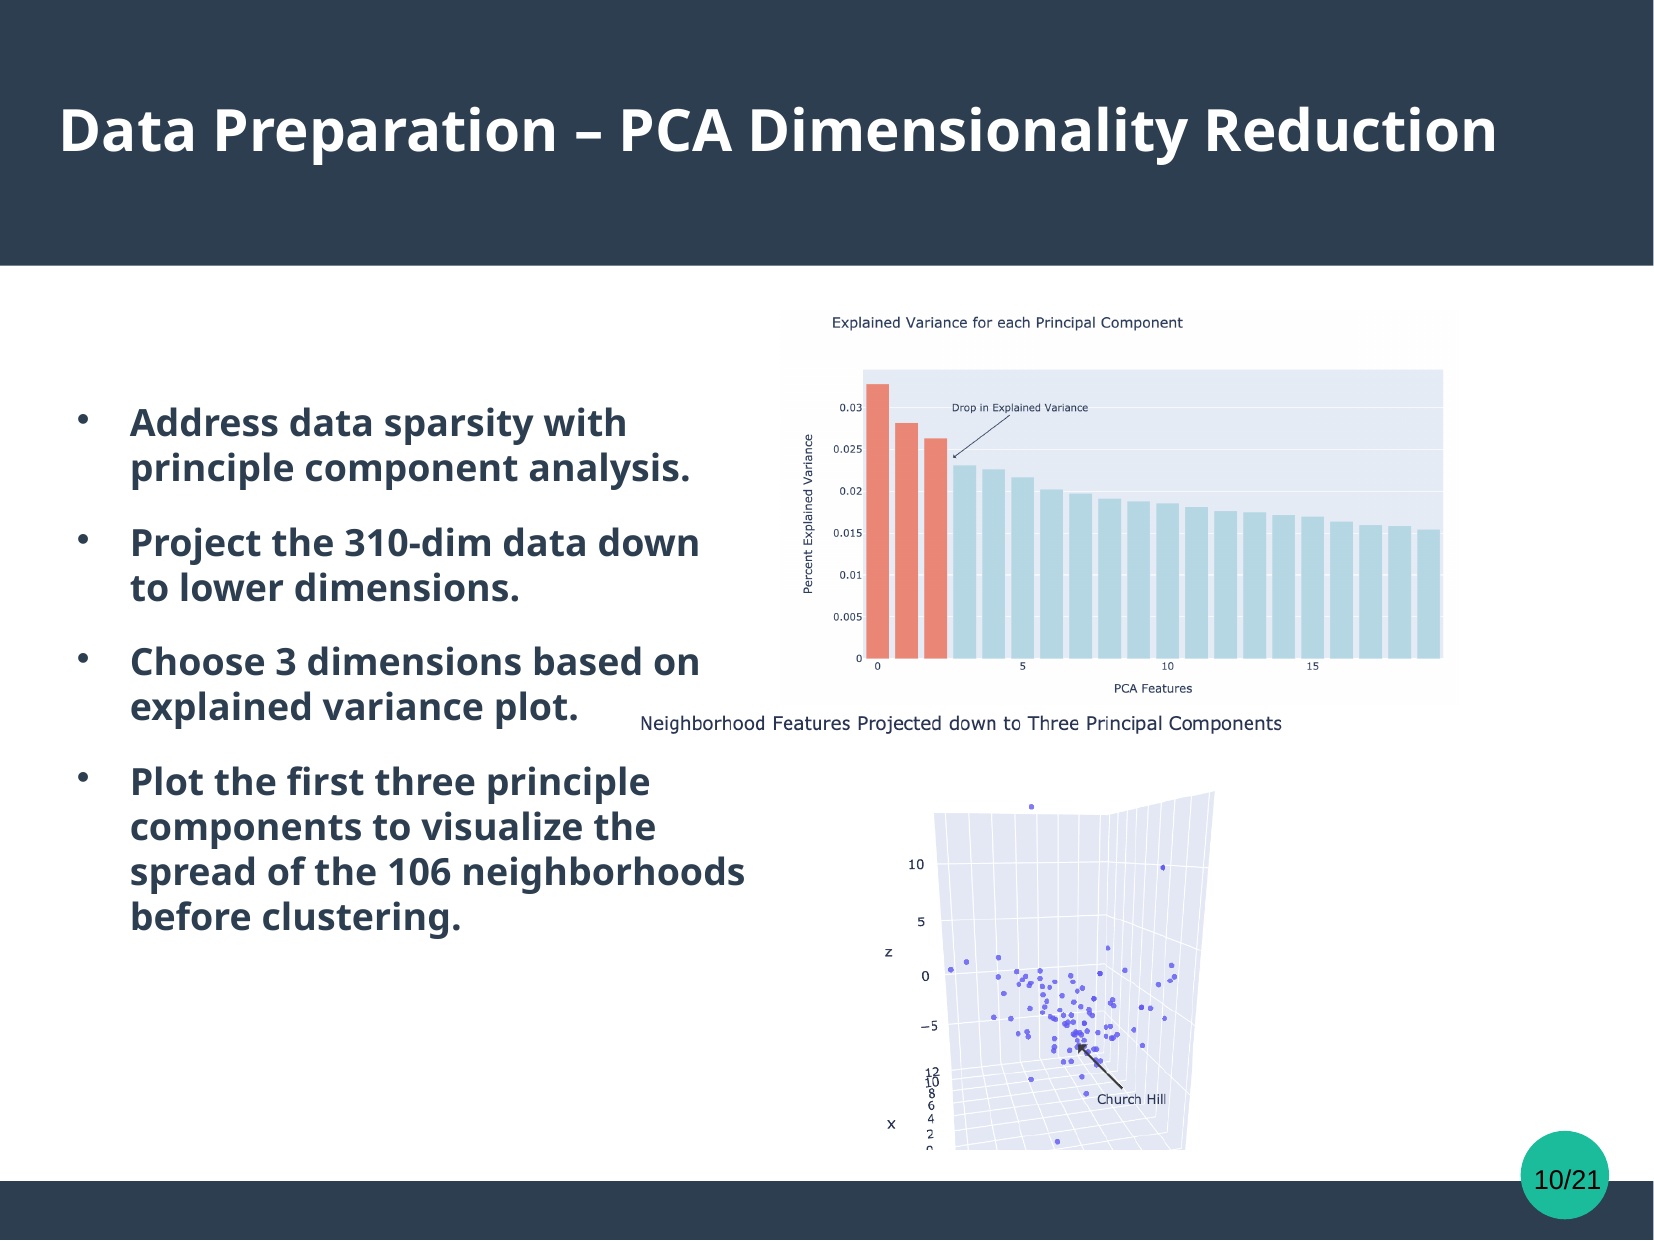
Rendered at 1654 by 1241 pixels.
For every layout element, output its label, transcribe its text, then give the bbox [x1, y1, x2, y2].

picture [614, 310, 1460, 1166]
text_box 10/21 [1514, 1155, 1620, 1201]
text_box Data Preparation – PCA Dimensionality Reduction [58, 49, 1595, 207]
text_box Address data sparsity with principle component analysis. Project the 310-dim data down to lower dimensions. Choose 3 dimensions based on explained variance plot. Plot the first three principle components to visualize the spread of the 106 neighborhoods before clustering. [58, 324, 750, 1152]
